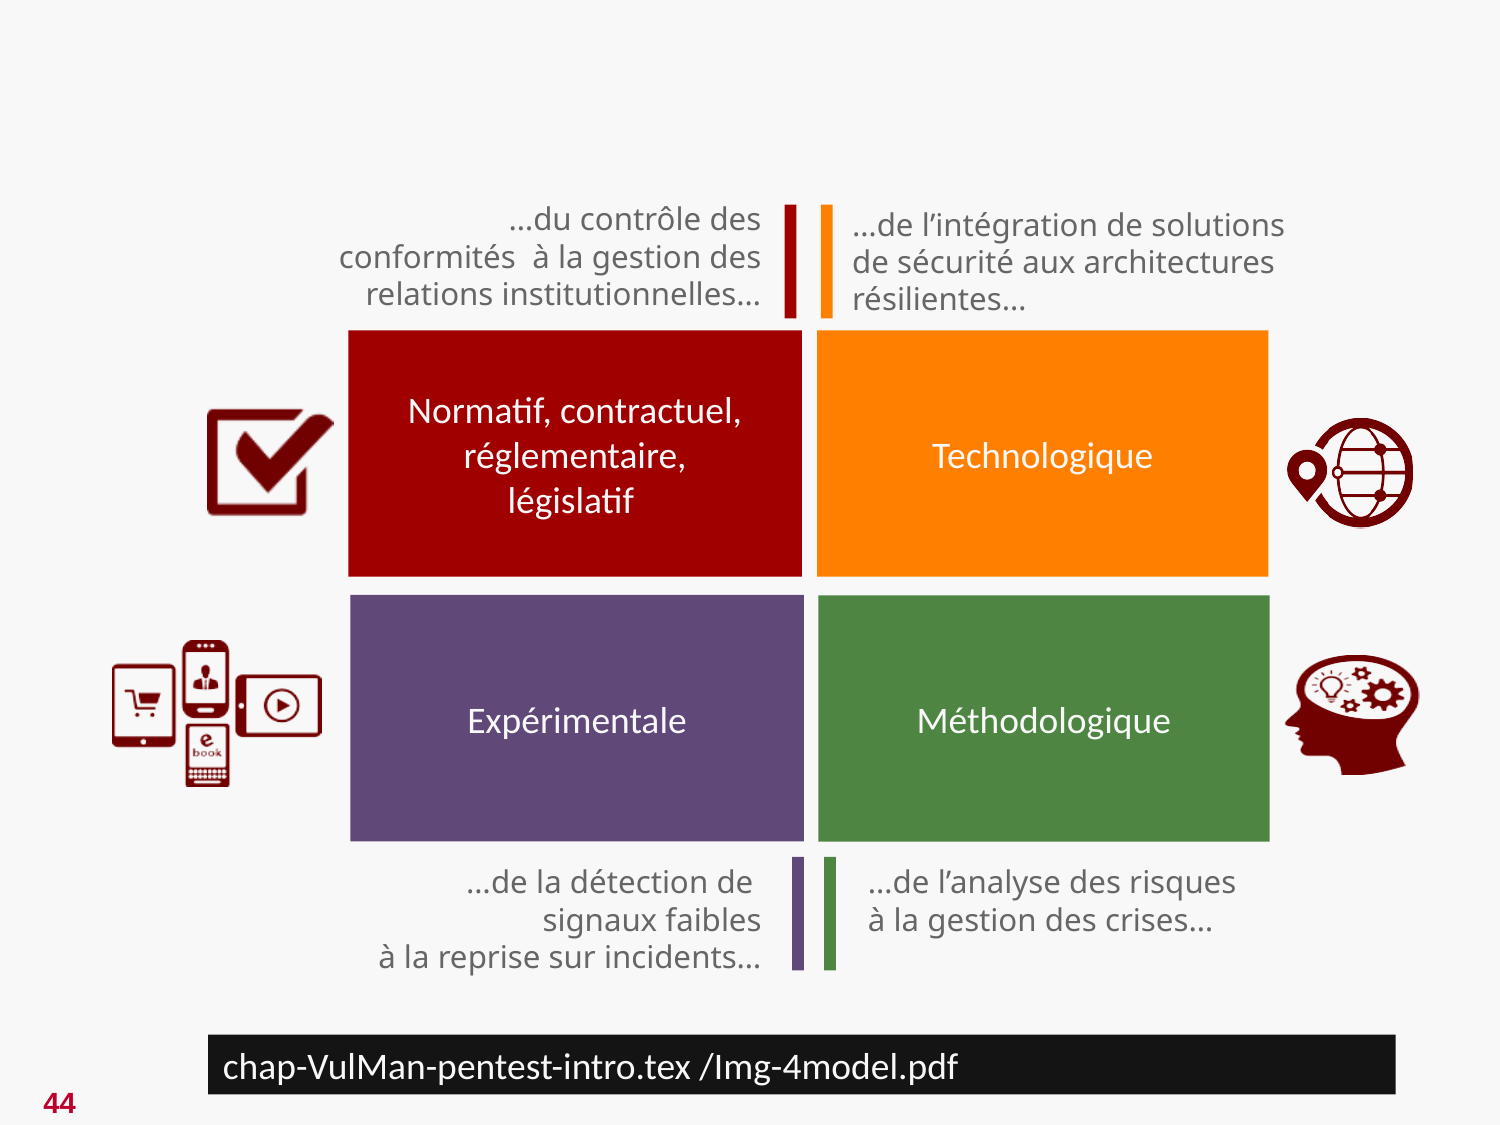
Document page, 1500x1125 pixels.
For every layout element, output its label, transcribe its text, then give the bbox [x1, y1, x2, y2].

text_box [819, 203, 835, 321]
text_box [790, 855, 806, 973]
picture [1287, 417, 1413, 530]
text_box Normatif, contractuel, réglementaire, législatif [346, 328, 804, 579]
text_box chap-VulMan-pentest-intro.tex /Img-4model.pdf [208, 1034, 1396, 1095]
text_box [822, 855, 838, 973]
picture [206, 395, 334, 530]
text_box …de la détection de signaux faibles à la reprise sur incidents… [354, 856, 774, 981]
text_box …de l’analyse des risques à la gestion des crises… [856, 856, 1269, 944]
picture [1283, 655, 1421, 775]
text_box …du contrôle des conformités à la gestion des relations institutionnelles… [321, 193, 774, 318]
text_box Expérimentale [348, 593, 806, 844]
picture [111, 640, 323, 787]
text_box [783, 203, 799, 321]
text_box Méthodologique [816, 593, 1272, 844]
text_box Technologique [815, 328, 1270, 579]
text_box …de l’intégration de solutions de sécurité aux architectures résilientes… [840, 198, 1306, 323]
